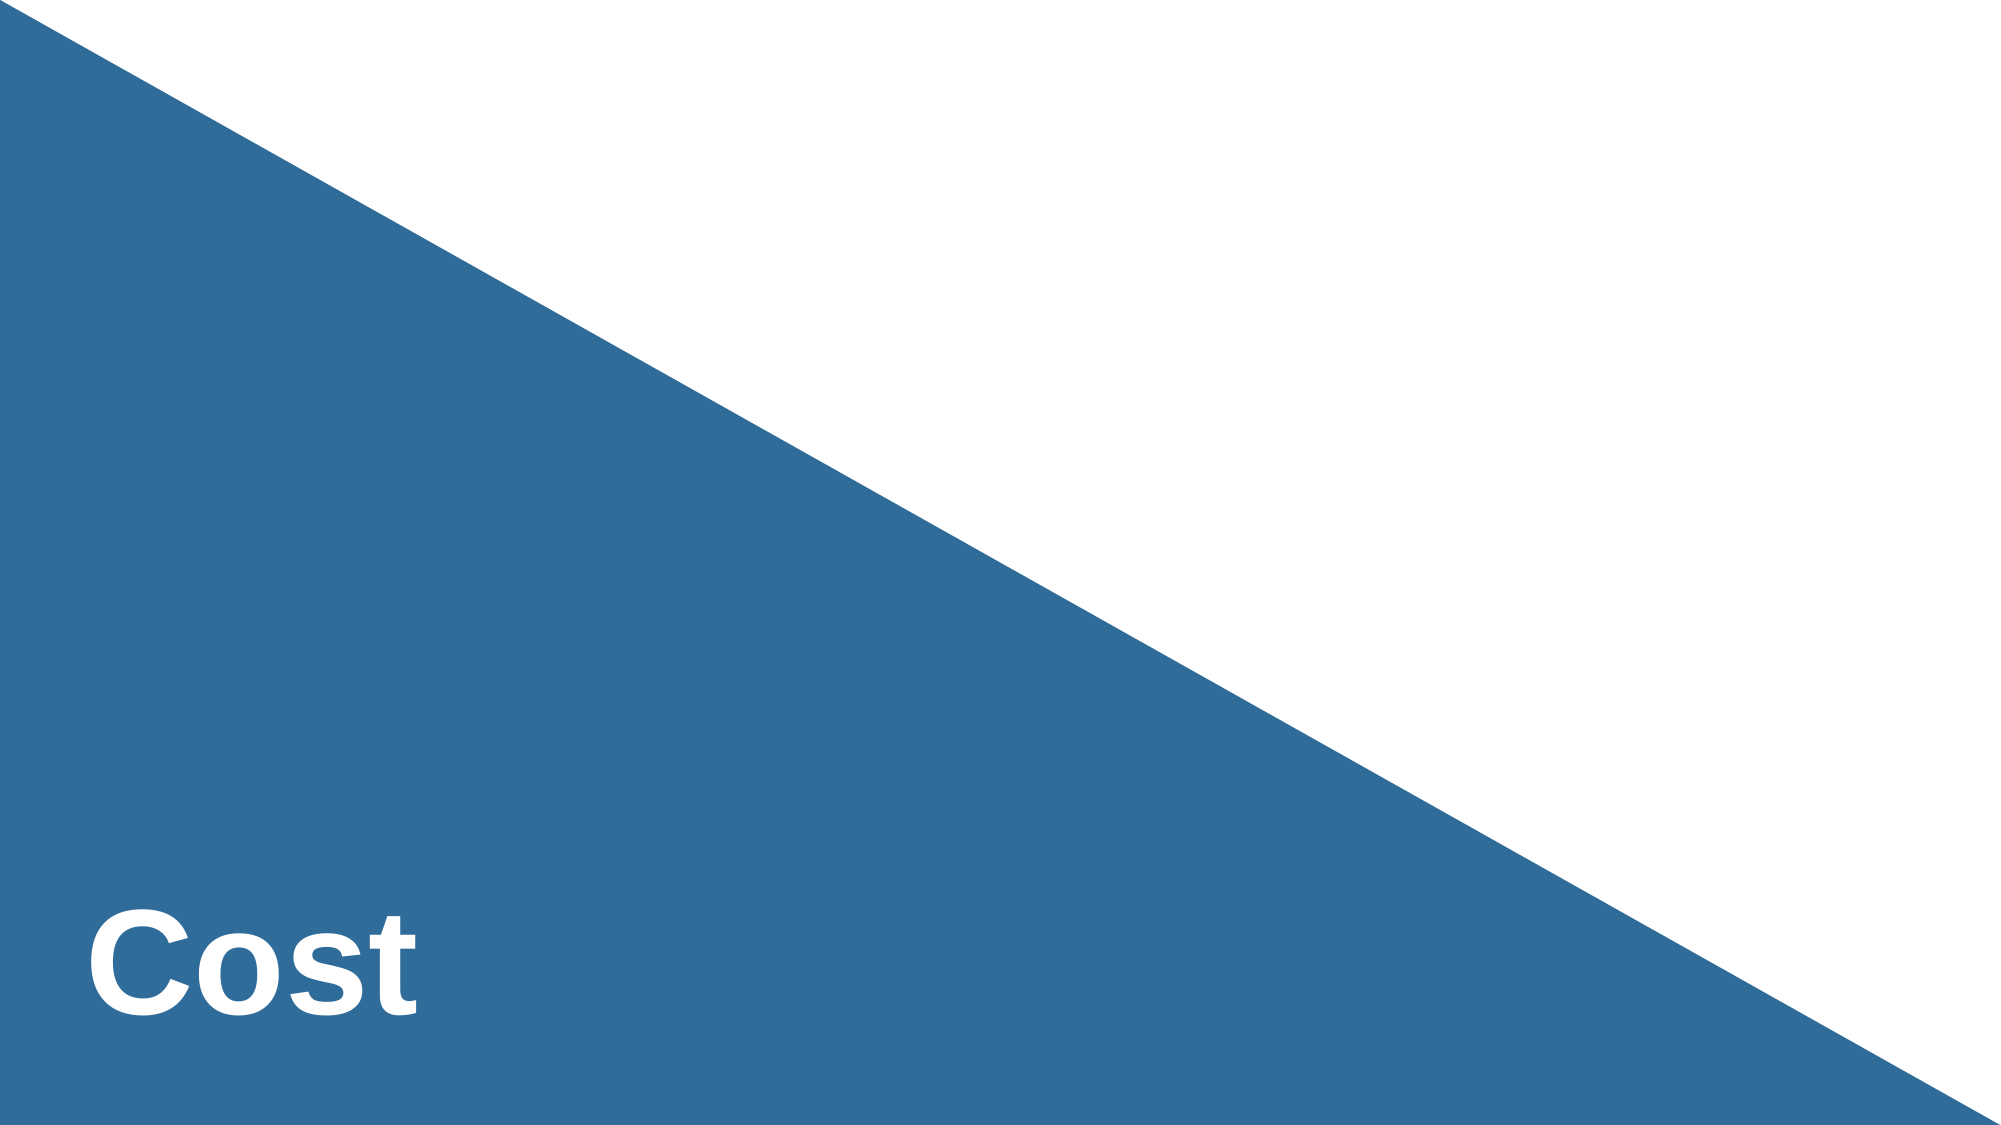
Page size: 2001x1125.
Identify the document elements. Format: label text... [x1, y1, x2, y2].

text_box Cost [70, 857, 434, 1053]
